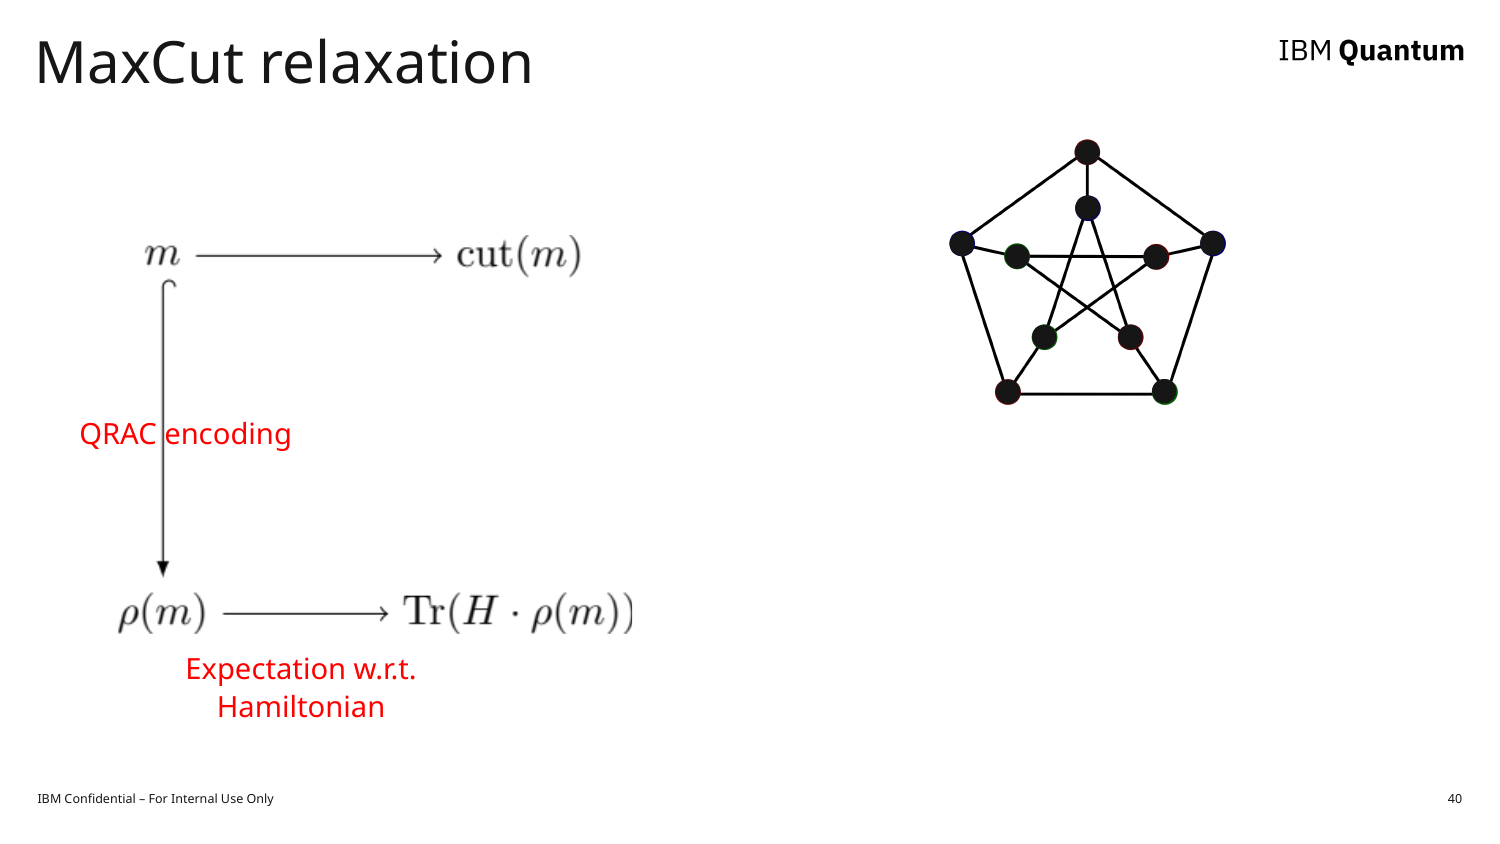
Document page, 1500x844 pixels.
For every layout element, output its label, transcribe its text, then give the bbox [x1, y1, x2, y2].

text_box Expectation w.r.t. Hamiltonian [185, 646, 417, 724]
footer IBM Confidential – For Internal Use Only [37, 785, 713, 813]
slide_number 40 [1162, 785, 1463, 813]
title MaxCut relaxation [34, 33, 1088, 165]
picture [117, 235, 633, 635]
text_box QRAC encoding [79, 411, 112, 451]
picture [941, 132, 1234, 413]
